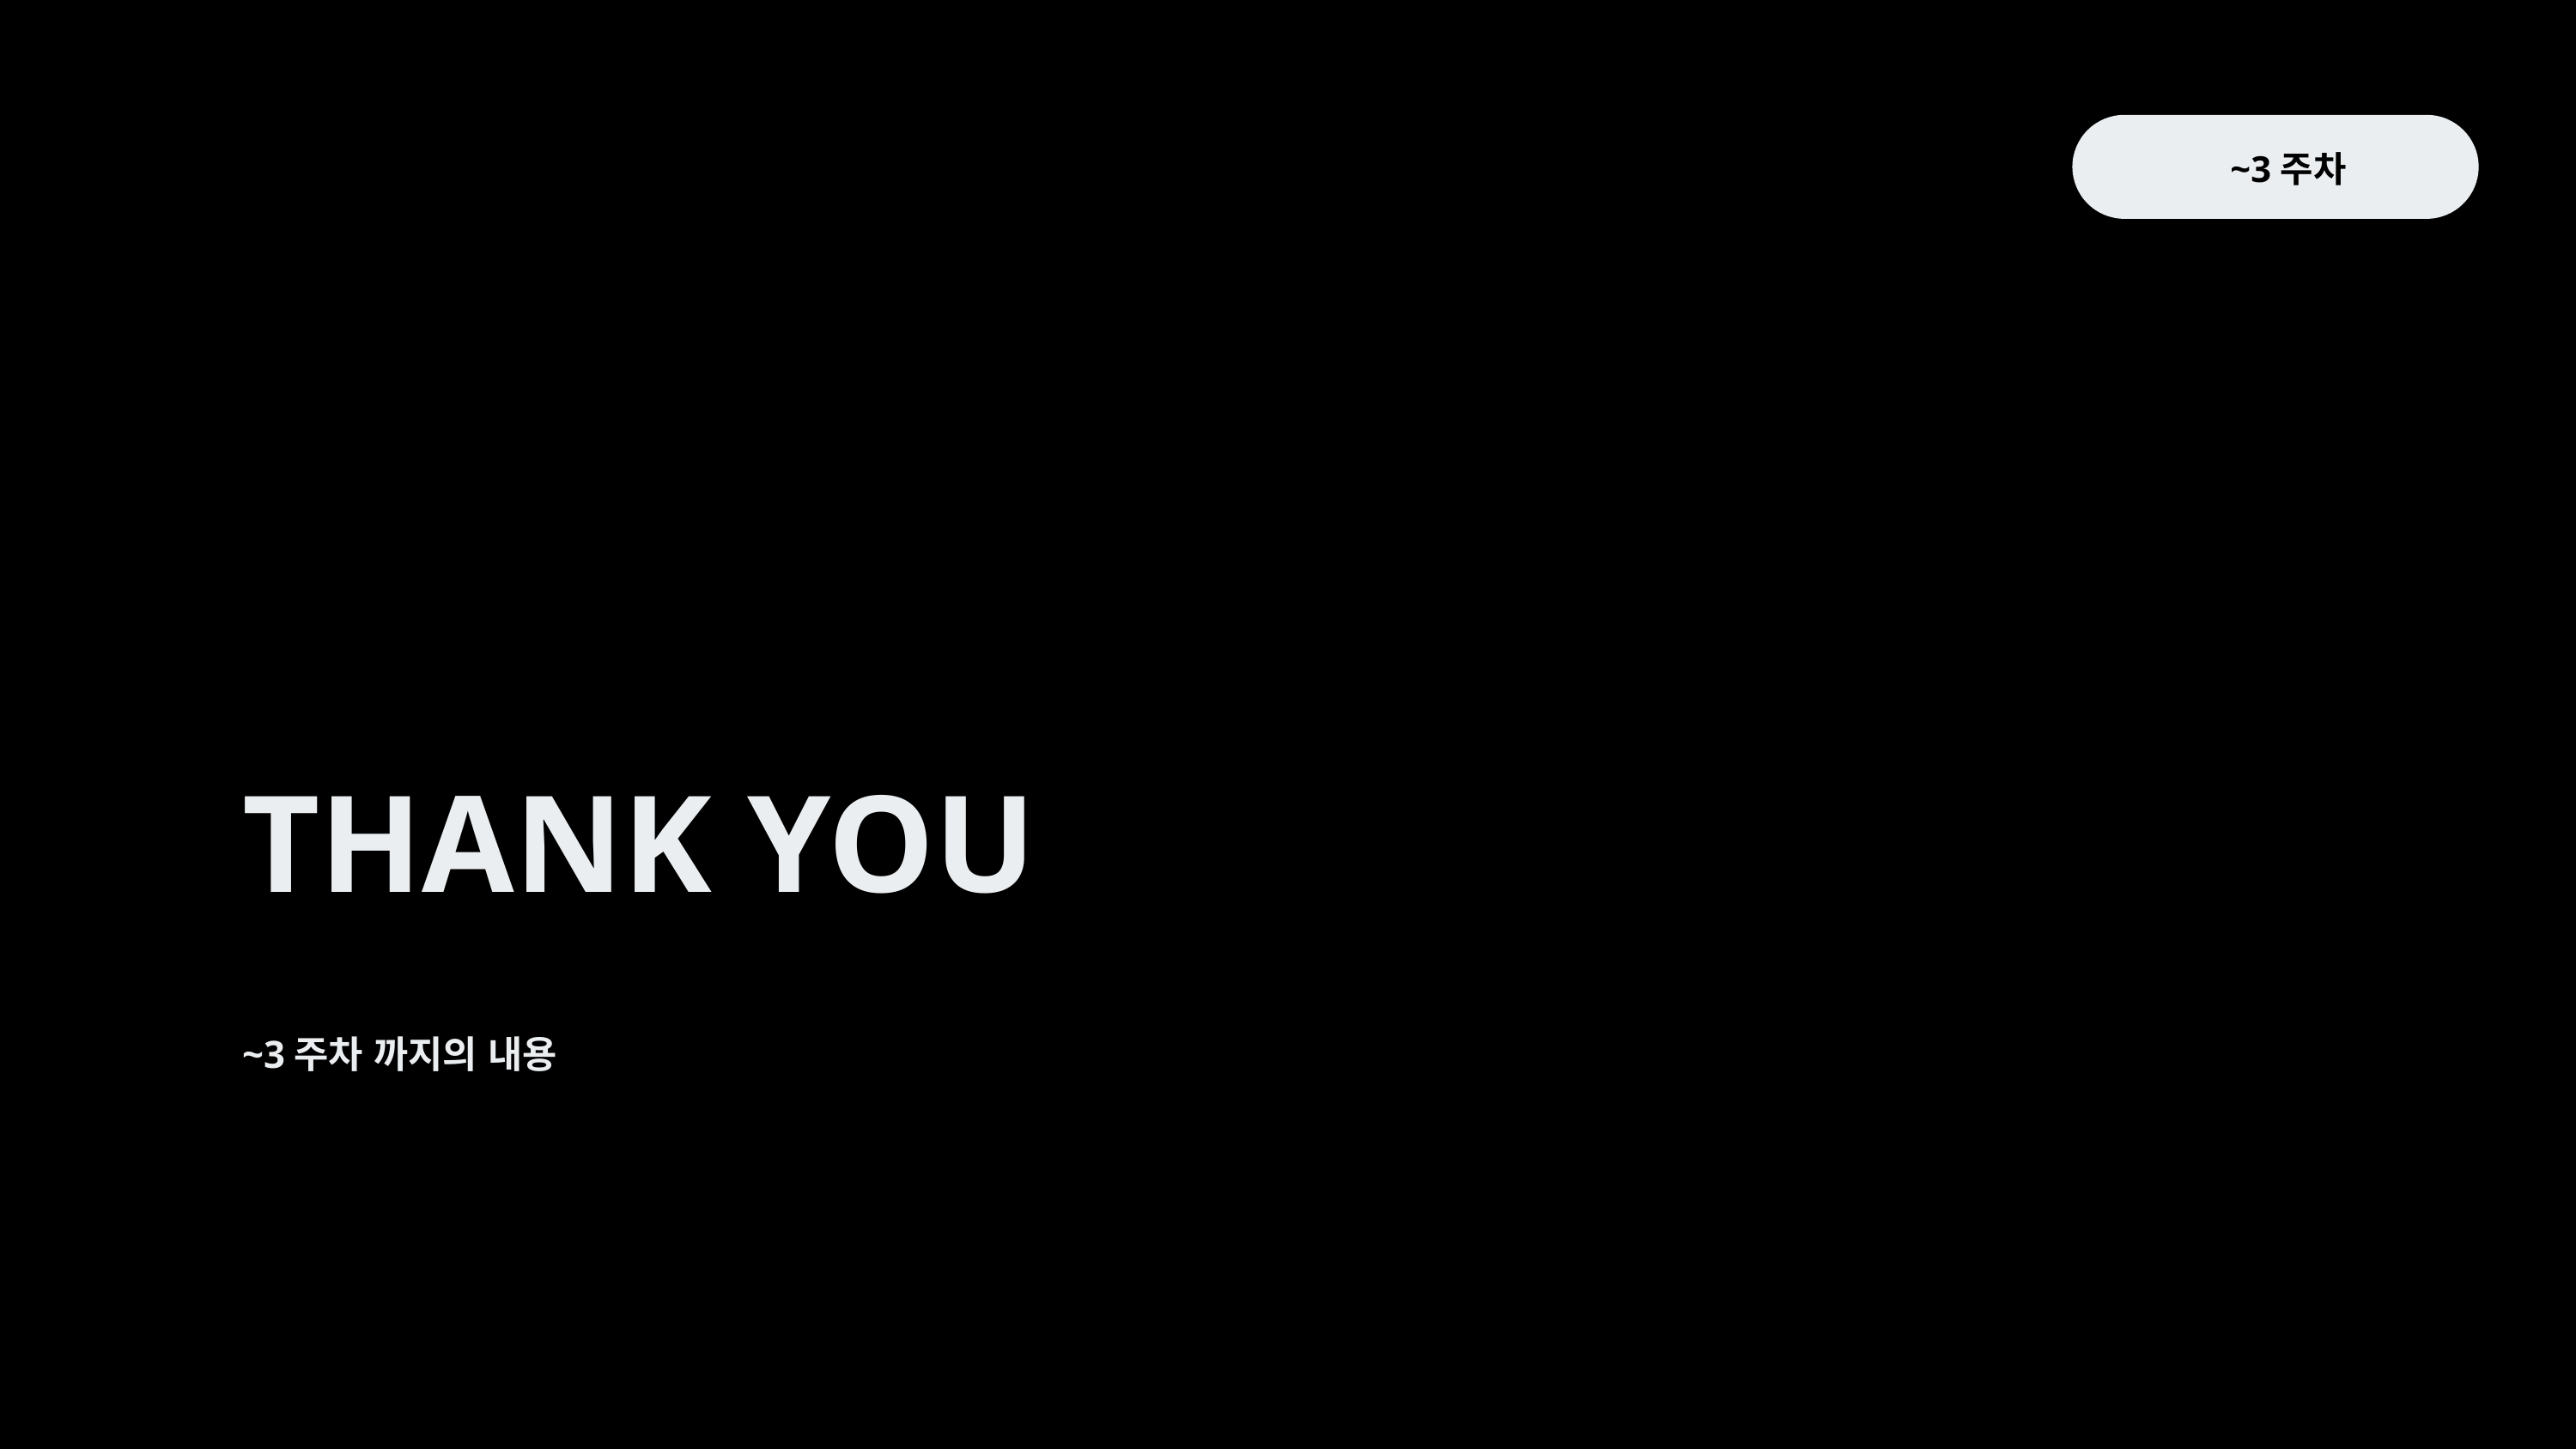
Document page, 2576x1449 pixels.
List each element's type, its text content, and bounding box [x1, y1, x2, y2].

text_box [2072, 114, 2479, 220]
text_box ~3주차 까지의 내용 [242, 1023, 891, 1076]
text_box THANK YOU [242, 731, 1054, 919]
